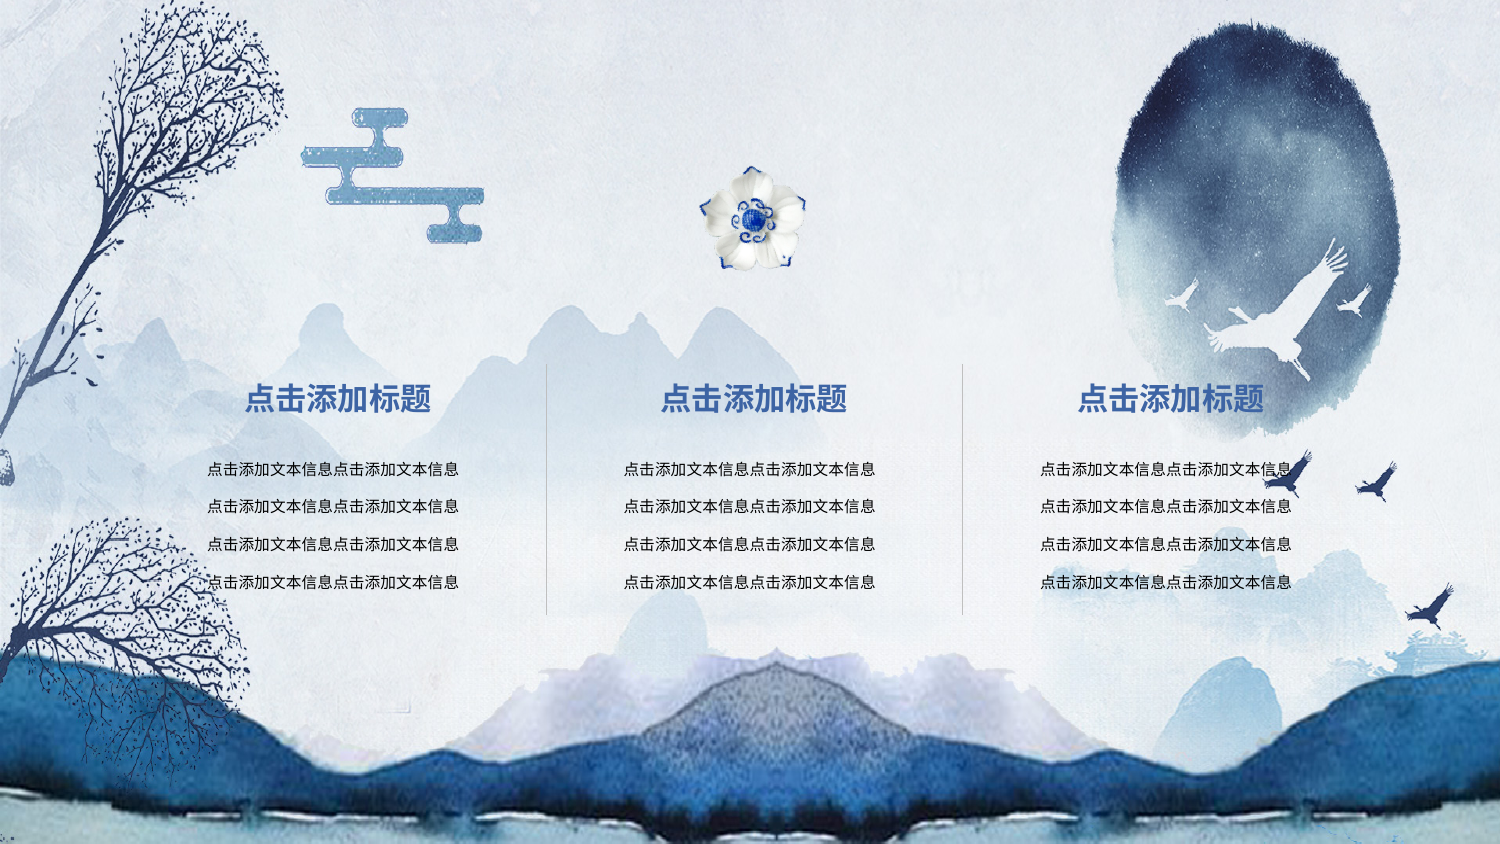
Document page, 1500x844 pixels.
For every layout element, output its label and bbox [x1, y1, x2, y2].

text_box [608, 363, 900, 639]
text_box [192, 363, 484, 639]
picture [0, 0, 1500, 844]
text_box [1025, 363, 1317, 639]
